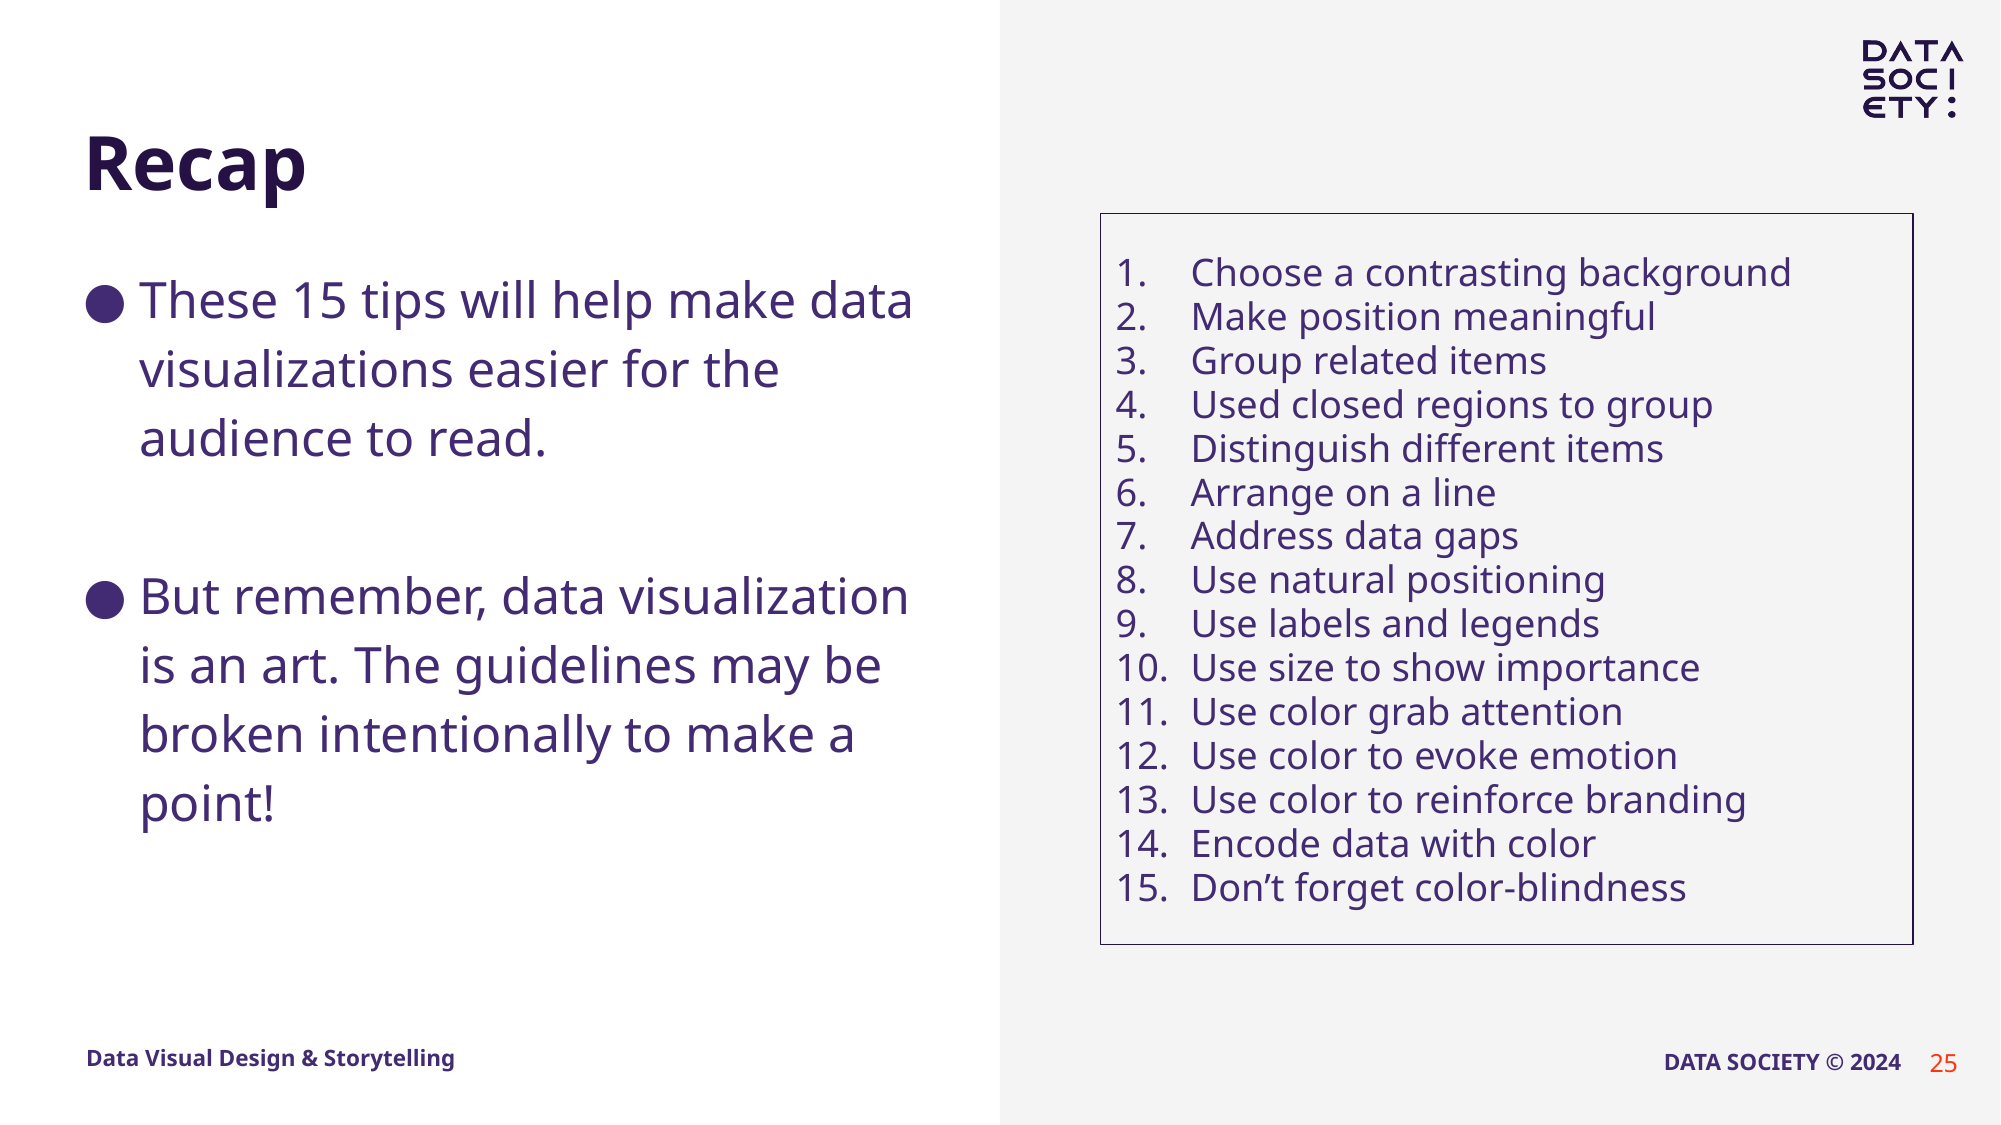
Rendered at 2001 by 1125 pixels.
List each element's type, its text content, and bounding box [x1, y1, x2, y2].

list Choose a contrasting background Make position meaningful Group related items Used closed regions to group Distinguish different items Arrange on a line Address data gaps Use natural positioning Use labels and legends Use size to show importance Use color grab attention Use color to evoke emotion Use color to reinforce branding Encode data with color Don’t forget color-blindness [1100, 213, 1914, 945]
title Recap [68, 87, 1932, 213]
slide_number 25 [1853, 1033, 1974, 1097]
picture [1863, 40, 1964, 118]
list These 15 tips will help make data visualizations easier for the audience to read. But remember, data visualization is an art. The guidelines may be broken intentionally to make a point! [68, 252, 943, 1000]
